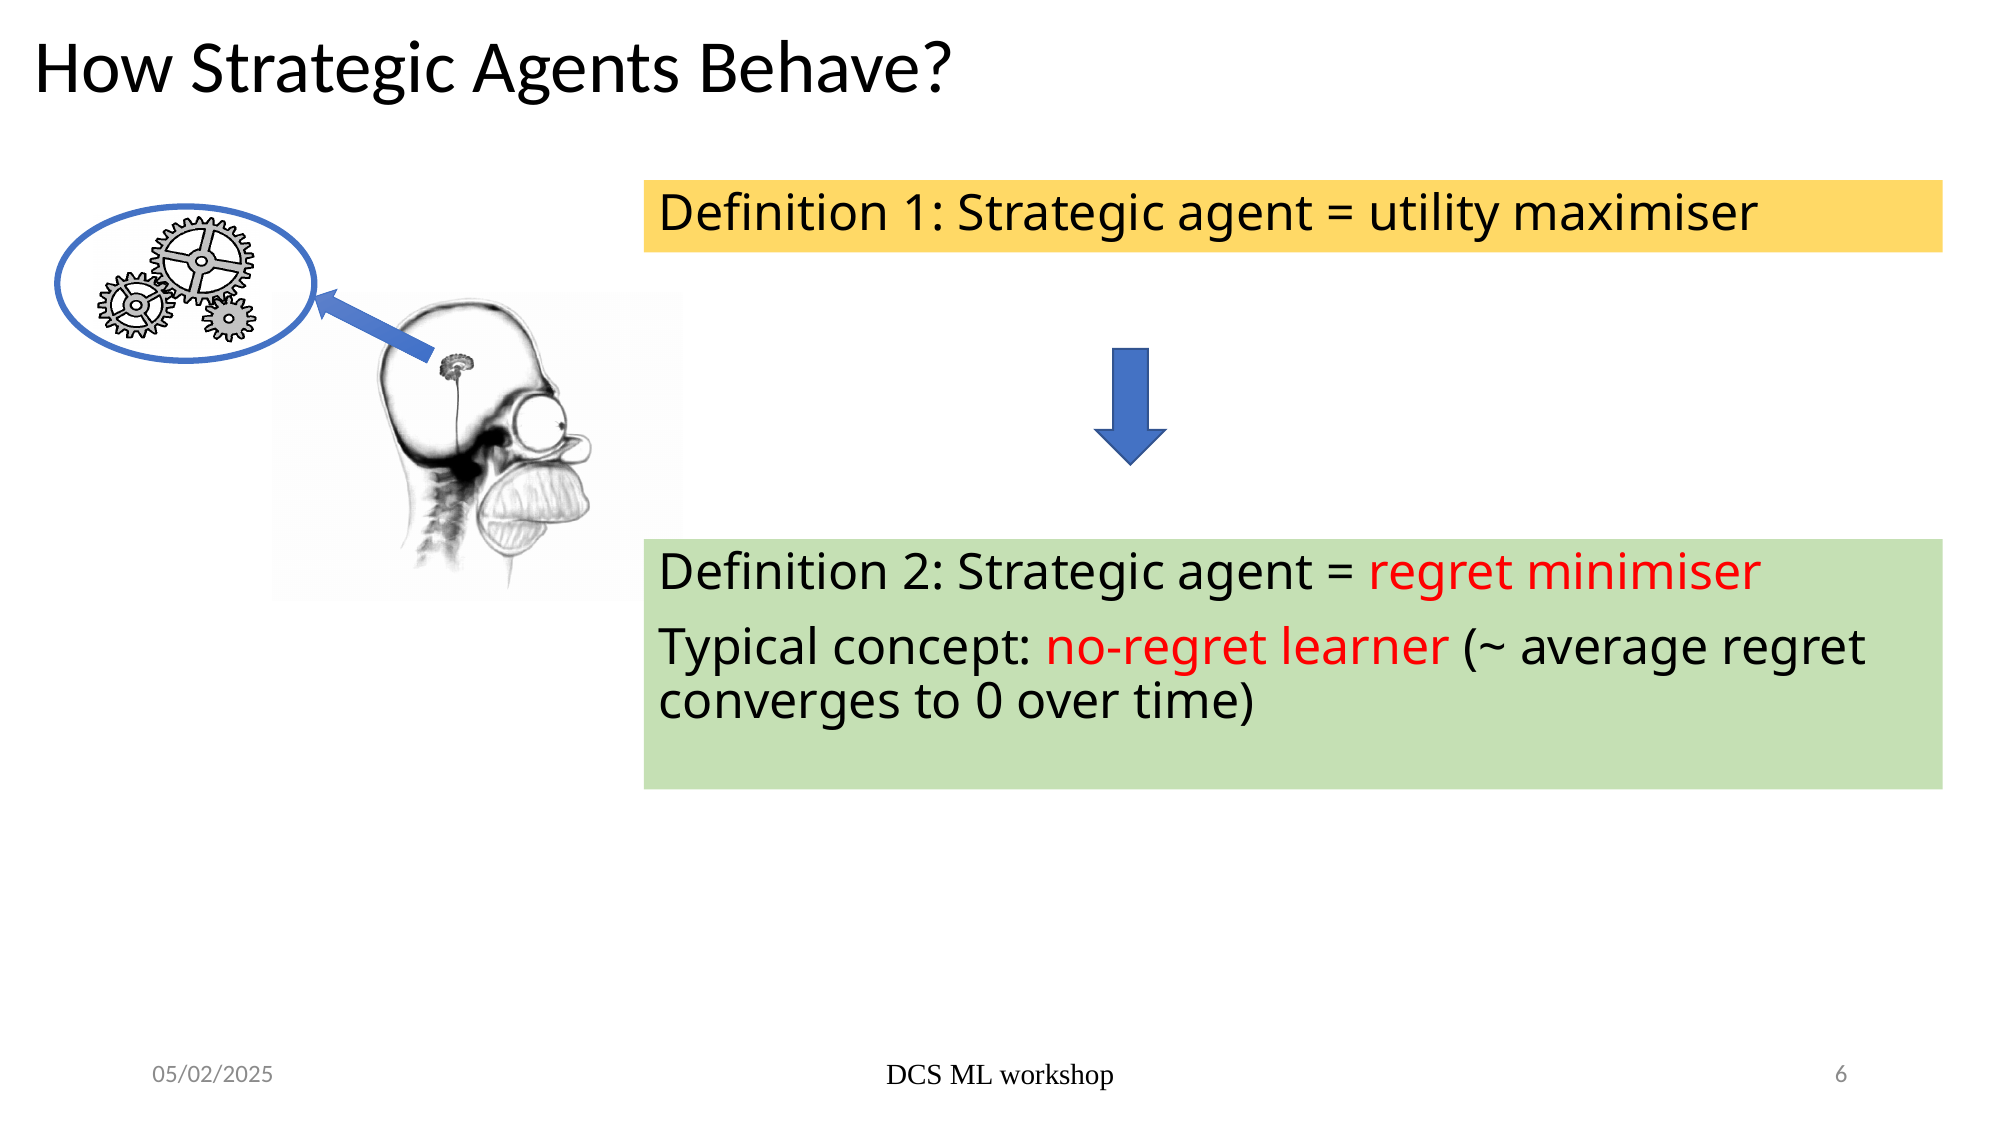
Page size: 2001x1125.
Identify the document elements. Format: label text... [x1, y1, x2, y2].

title How Strategic Agents Behave? [19, 32, 1733, 105]
text_box [1093, 347, 1168, 467]
footer DCS ML workshop [662, 1042, 1338, 1103]
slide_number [137, 1042, 588, 1103]
list Definition 1: Strategic agent = utility maximiser [643, 180, 1943, 253]
picture [272, 292, 683, 601]
slide_number 6 [1412, 1042, 1863, 1103]
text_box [57, 206, 438, 361]
text_box Definition 2: Strategic agent = regret minimiser Typical concept: no-regret learner (~ average regret converges to 0 over time) [643, 539, 1943, 790]
